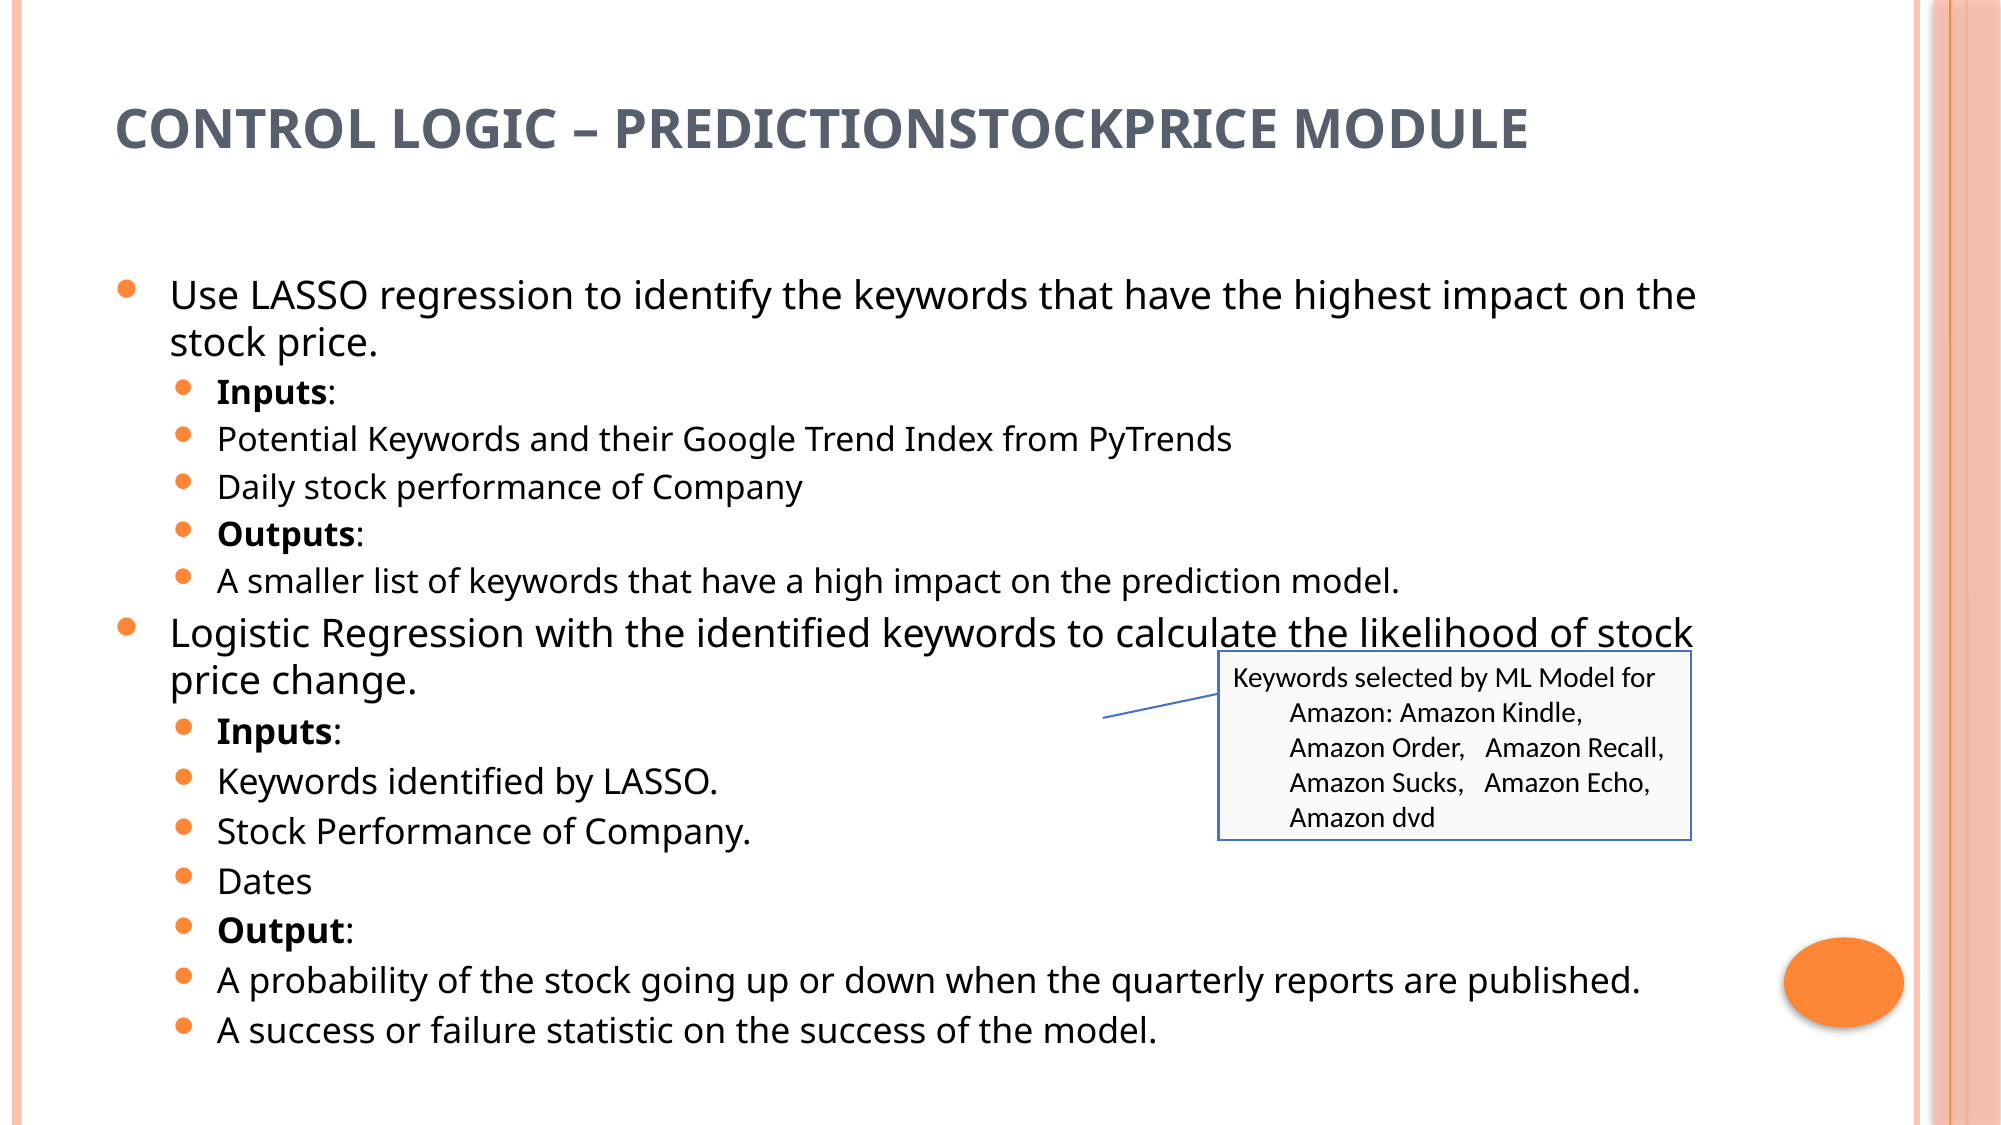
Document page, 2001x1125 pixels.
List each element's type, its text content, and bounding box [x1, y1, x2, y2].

title Control Logic – PredictionStockPrice Module [99, 45, 1734, 233]
text_box Keywords selected by ML Model for Amazon: Amazon Kindle, Amazon Order, Amazon Recall, Amazon Sucks, Amazon Echo, Amazon dvd [1218, 650, 1692, 841]
list Use LASSO regression to identify the keywords that have the highest impact on the stock price. Inputs: Potential Keywords and their Google Trend Index from PyTrends Daily stock performance of Company Outputs: A smaller list of keywords that have a high impact on the prediction model. Logistic Regression with the identified keywords to calculate the likelihood of stock price change. Inputs: Keywords identified by LASSO. Stock Performance of Company. Dates Output: A probability of the stock going up or down when the quarterly reports are published. A success or failure statistic on the success of the model. [99, 262, 1734, 1062]
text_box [1102, 693, 1219, 719]
